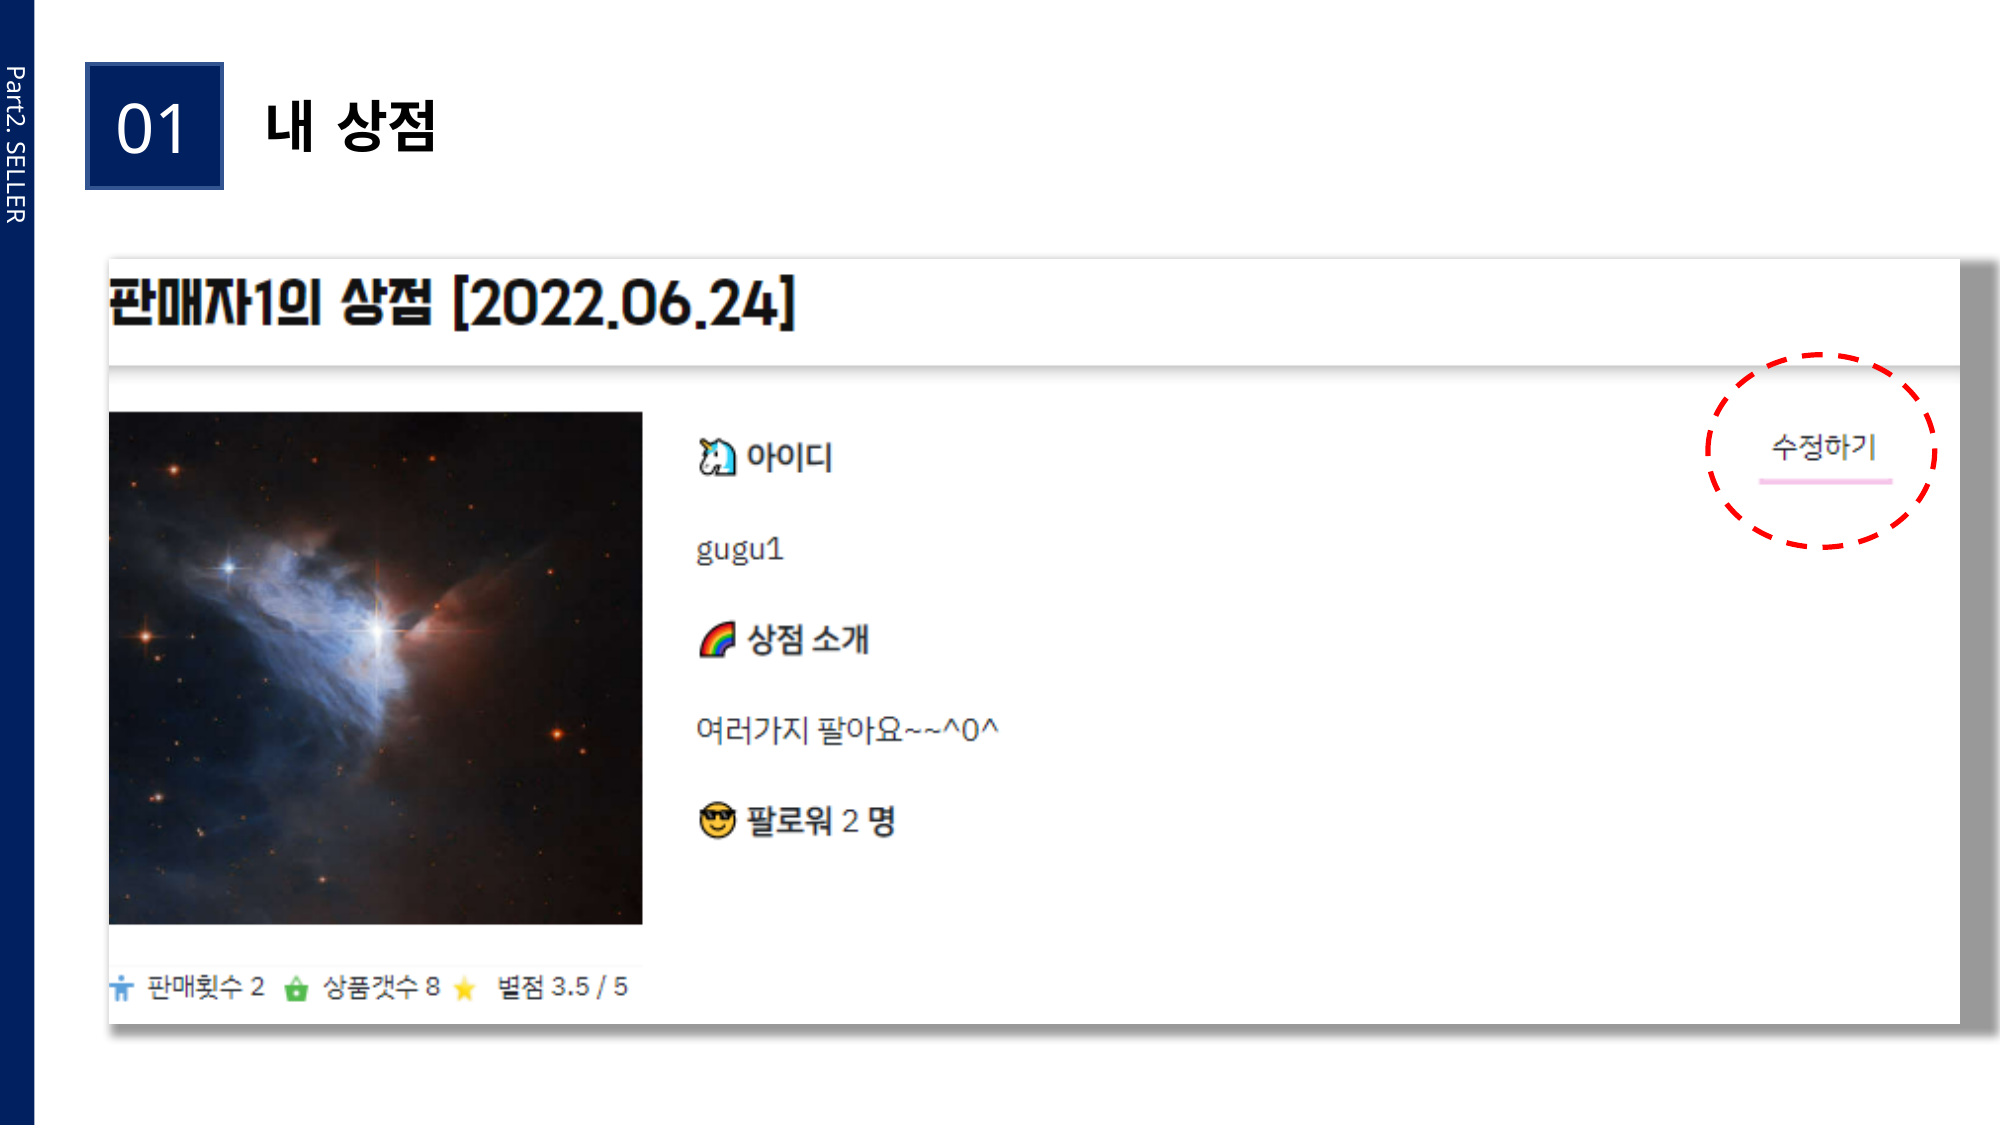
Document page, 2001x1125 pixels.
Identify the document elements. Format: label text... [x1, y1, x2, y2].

text_box 내 상점 [249, 57, 1220, 200]
text_box Part2. SELLER [0, 0, 40, 290]
picture [108, 259, 1960, 1024]
text_box [0, 290, 36, 1125]
text_box 01 [85, 62, 224, 190]
